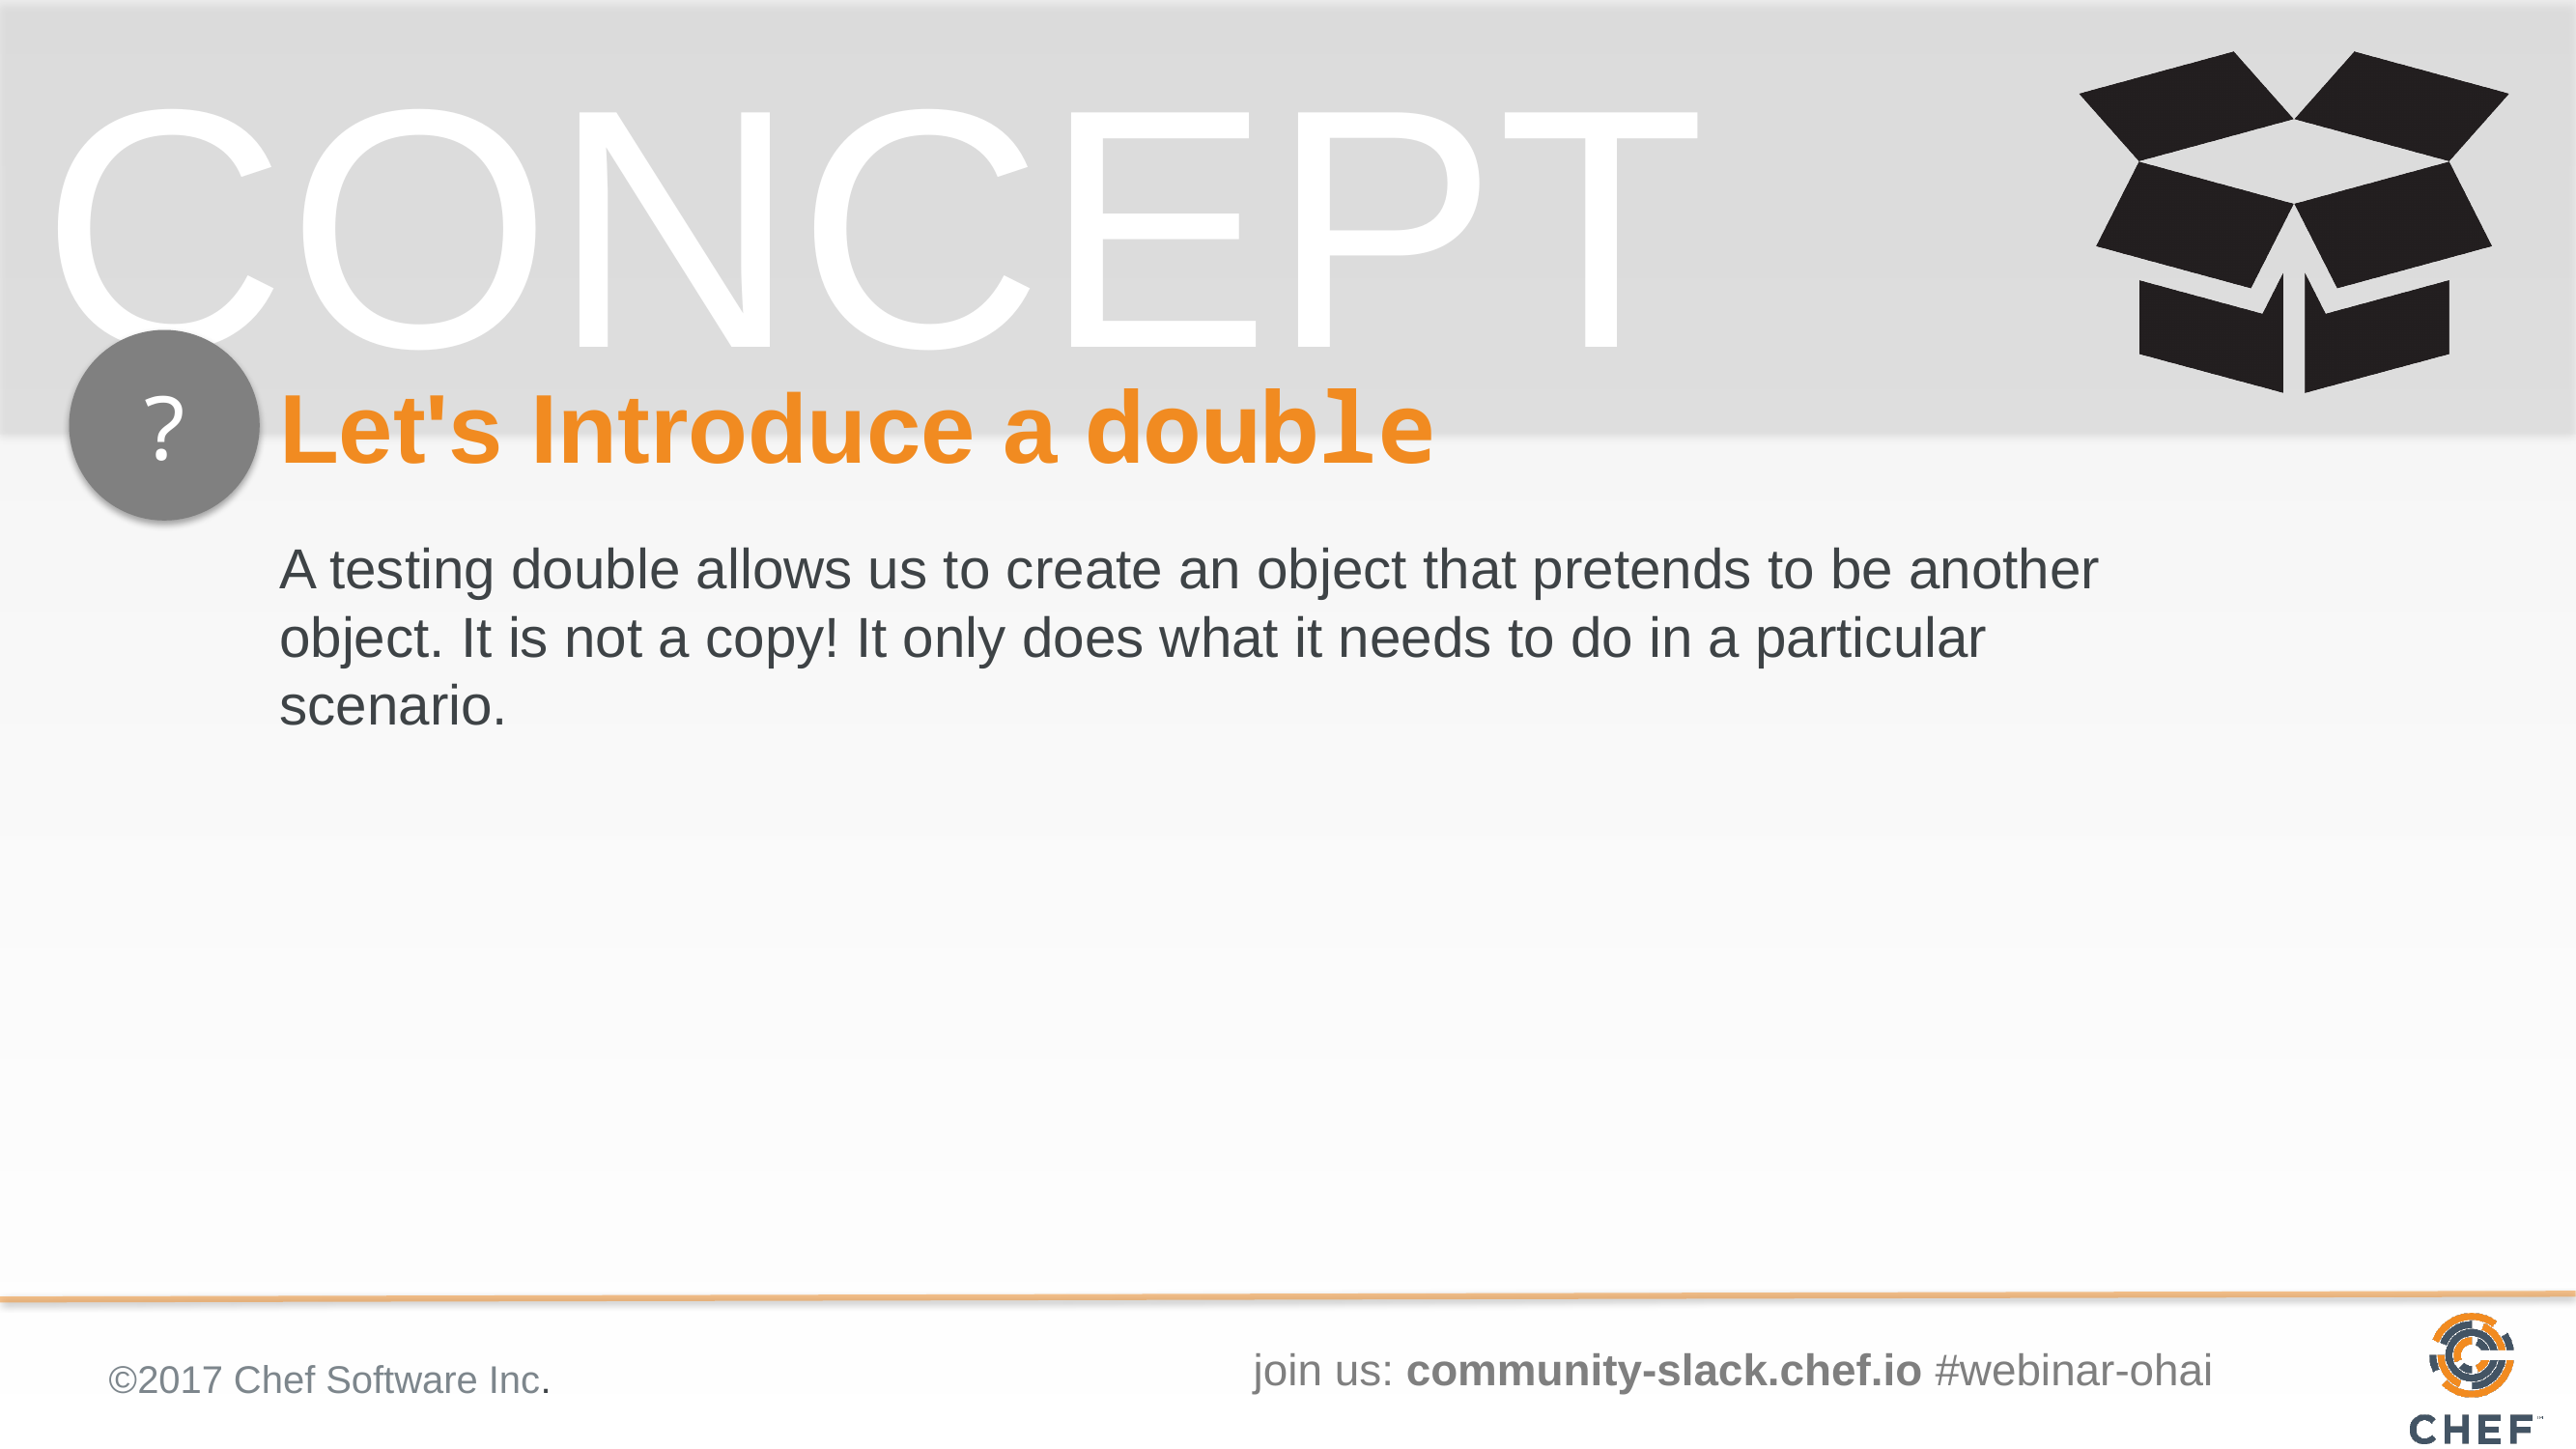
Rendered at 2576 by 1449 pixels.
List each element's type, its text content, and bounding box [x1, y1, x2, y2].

picture [2079, 51, 2509, 399]
text_box ? [73, 334, 255, 516]
title Let's Introduce a double [265, 363, 2217, 499]
picture [2399, 1297, 2551, 1449]
subtitle A testing double allows us to create an object that pretends to be another object. It is not a copy! It only does what it needs to do in a particular scenario. [265, 518, 2217, 1049]
